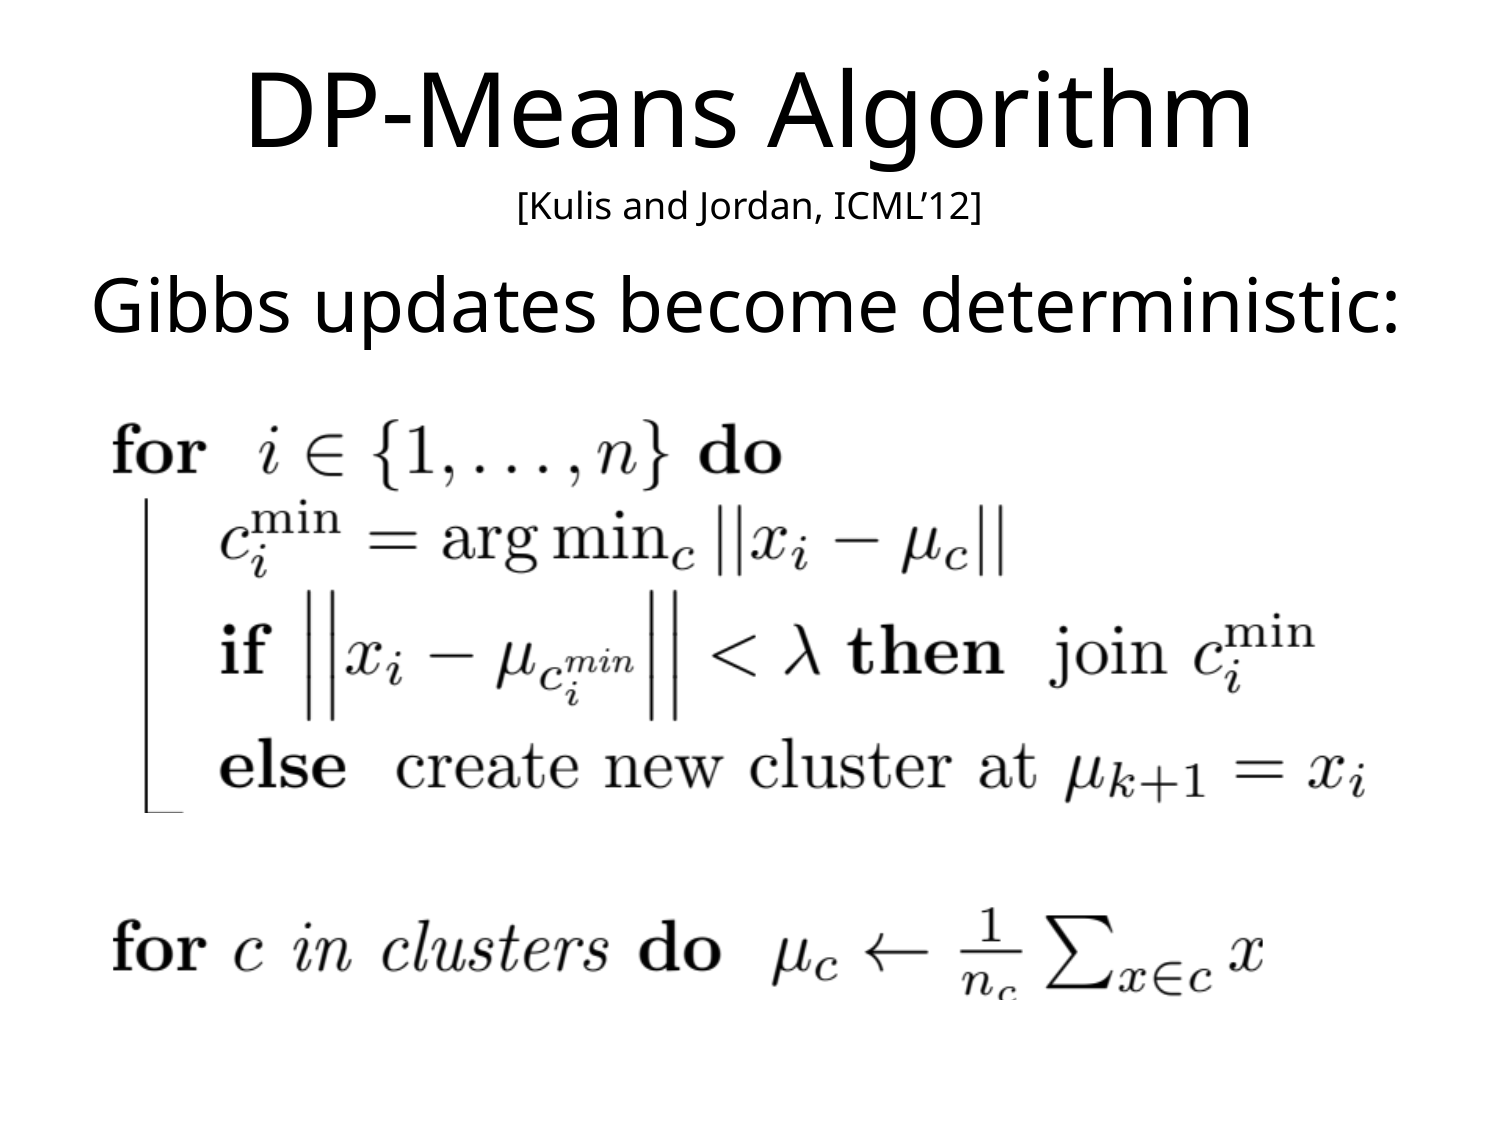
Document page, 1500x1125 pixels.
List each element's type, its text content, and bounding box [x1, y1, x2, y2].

picture [112, 418, 1365, 813]
text_box [Kulis and Jordan, ICML’12] [501, 174, 999, 235]
title DP-Means Algorithm [74, 12, 1426, 201]
picture [112, 905, 1263, 1001]
list Gibbs updates become deterministic: [75, 249, 1427, 1063]
